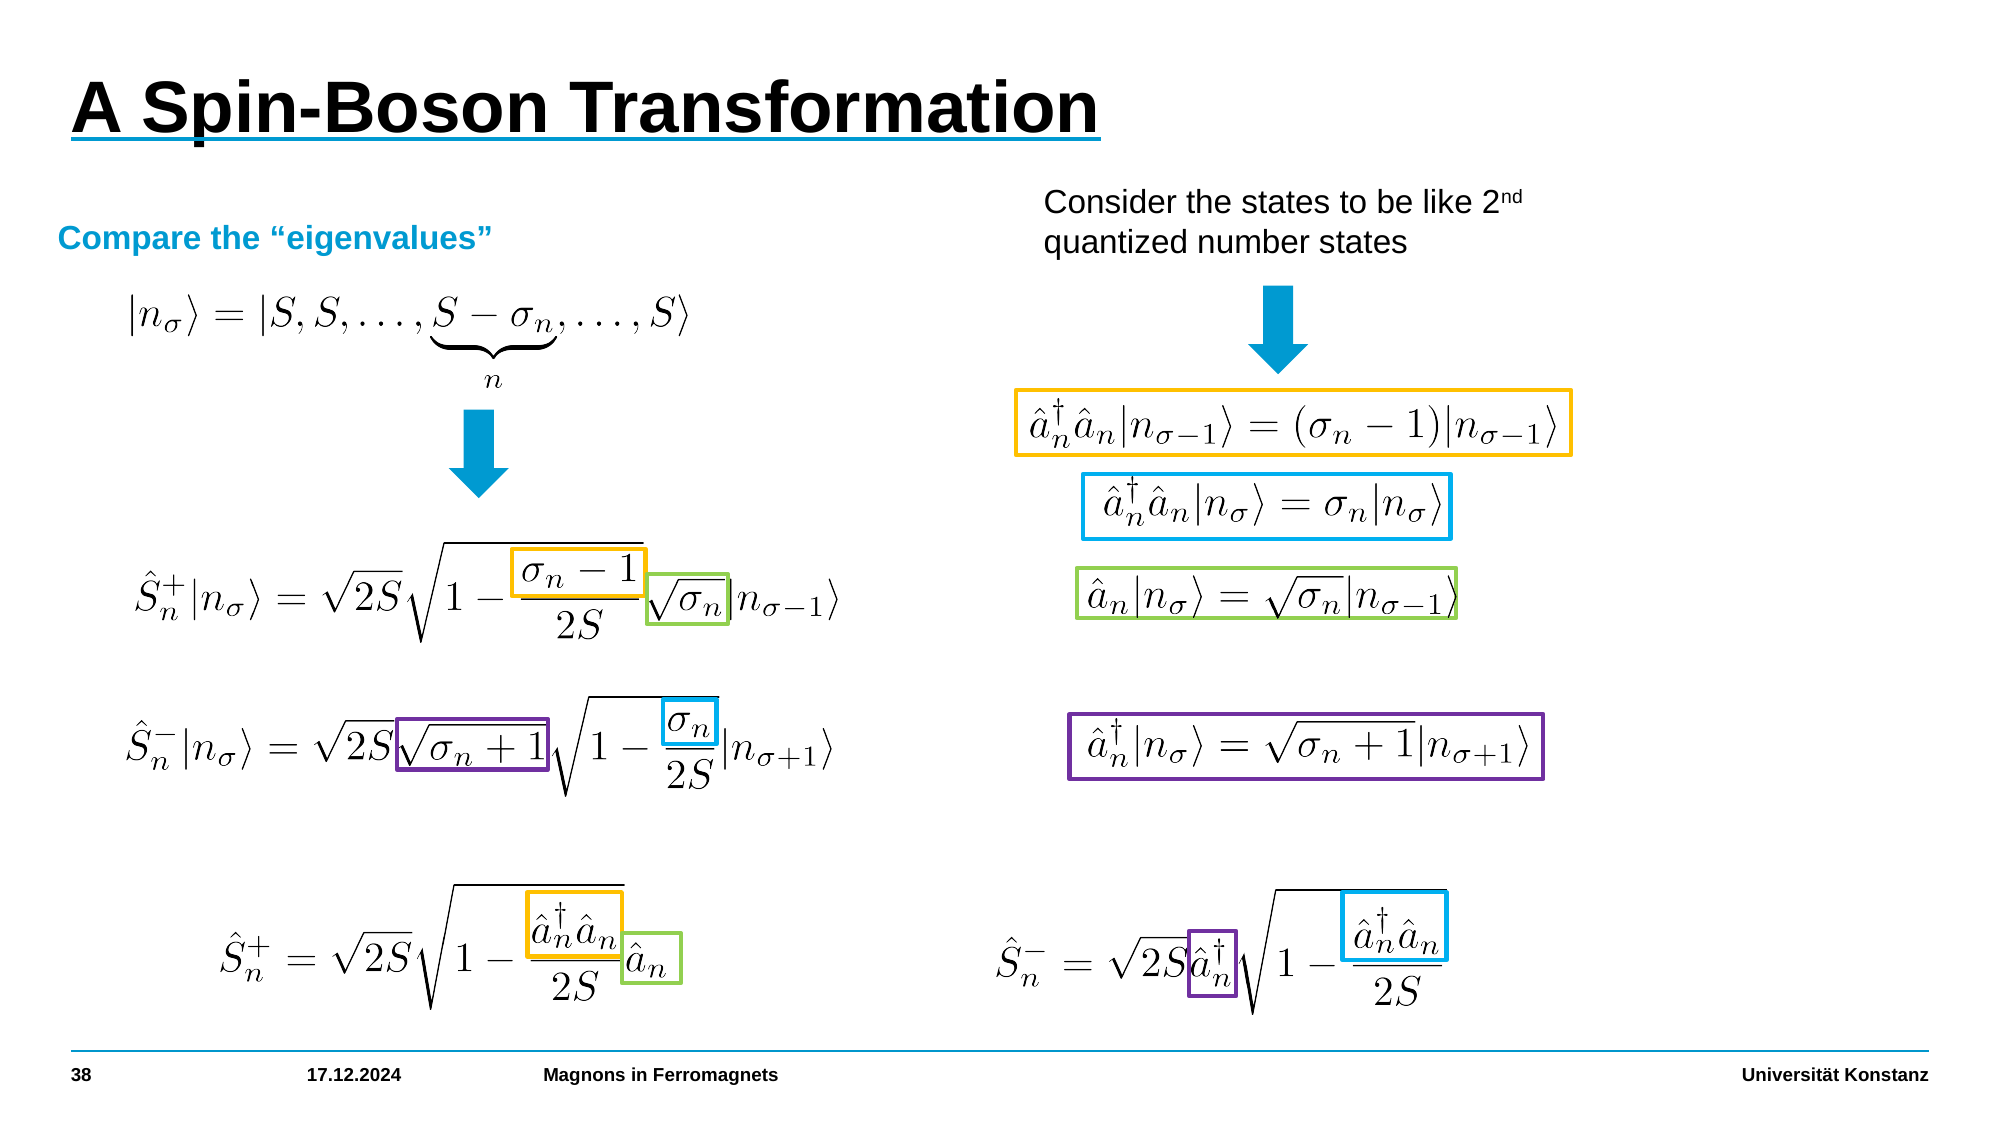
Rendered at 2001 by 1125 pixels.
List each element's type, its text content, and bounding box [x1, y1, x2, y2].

list Compare the “eigenvalues” [57, 212, 972, 886]
text_box [1067, 712, 1545, 781]
picture [1088, 575, 1457, 619]
text_box Consider the states to be like 2nd quantized number states [1028, 172, 1585, 268]
title A Spin-Boson Transformation [70, 66, 1130, 268]
text_box [670, 931, 683, 985]
picture [1104, 477, 1441, 527]
picture [1088, 718, 1528, 768]
text_box [1081, 472, 1453, 541]
text_box [446, 407, 511, 501]
picture [666, 703, 713, 741]
text_box [1014, 388, 1573, 457]
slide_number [306, 1058, 512, 1094]
text_box x [1075, 566, 1458, 620]
picture [1346, 895, 1443, 957]
picture [126, 696, 832, 797]
picture [134, 542, 838, 644]
picture [996, 889, 1447, 1016]
picture [131, 294, 688, 388]
slide_number 38 [70, 1058, 276, 1094]
footer Magnons in Ferromagnets [543, 1058, 1489, 1094]
picture [1030, 398, 1556, 448]
text_box [1246, 283, 1311, 377]
picture [220, 884, 667, 1010]
